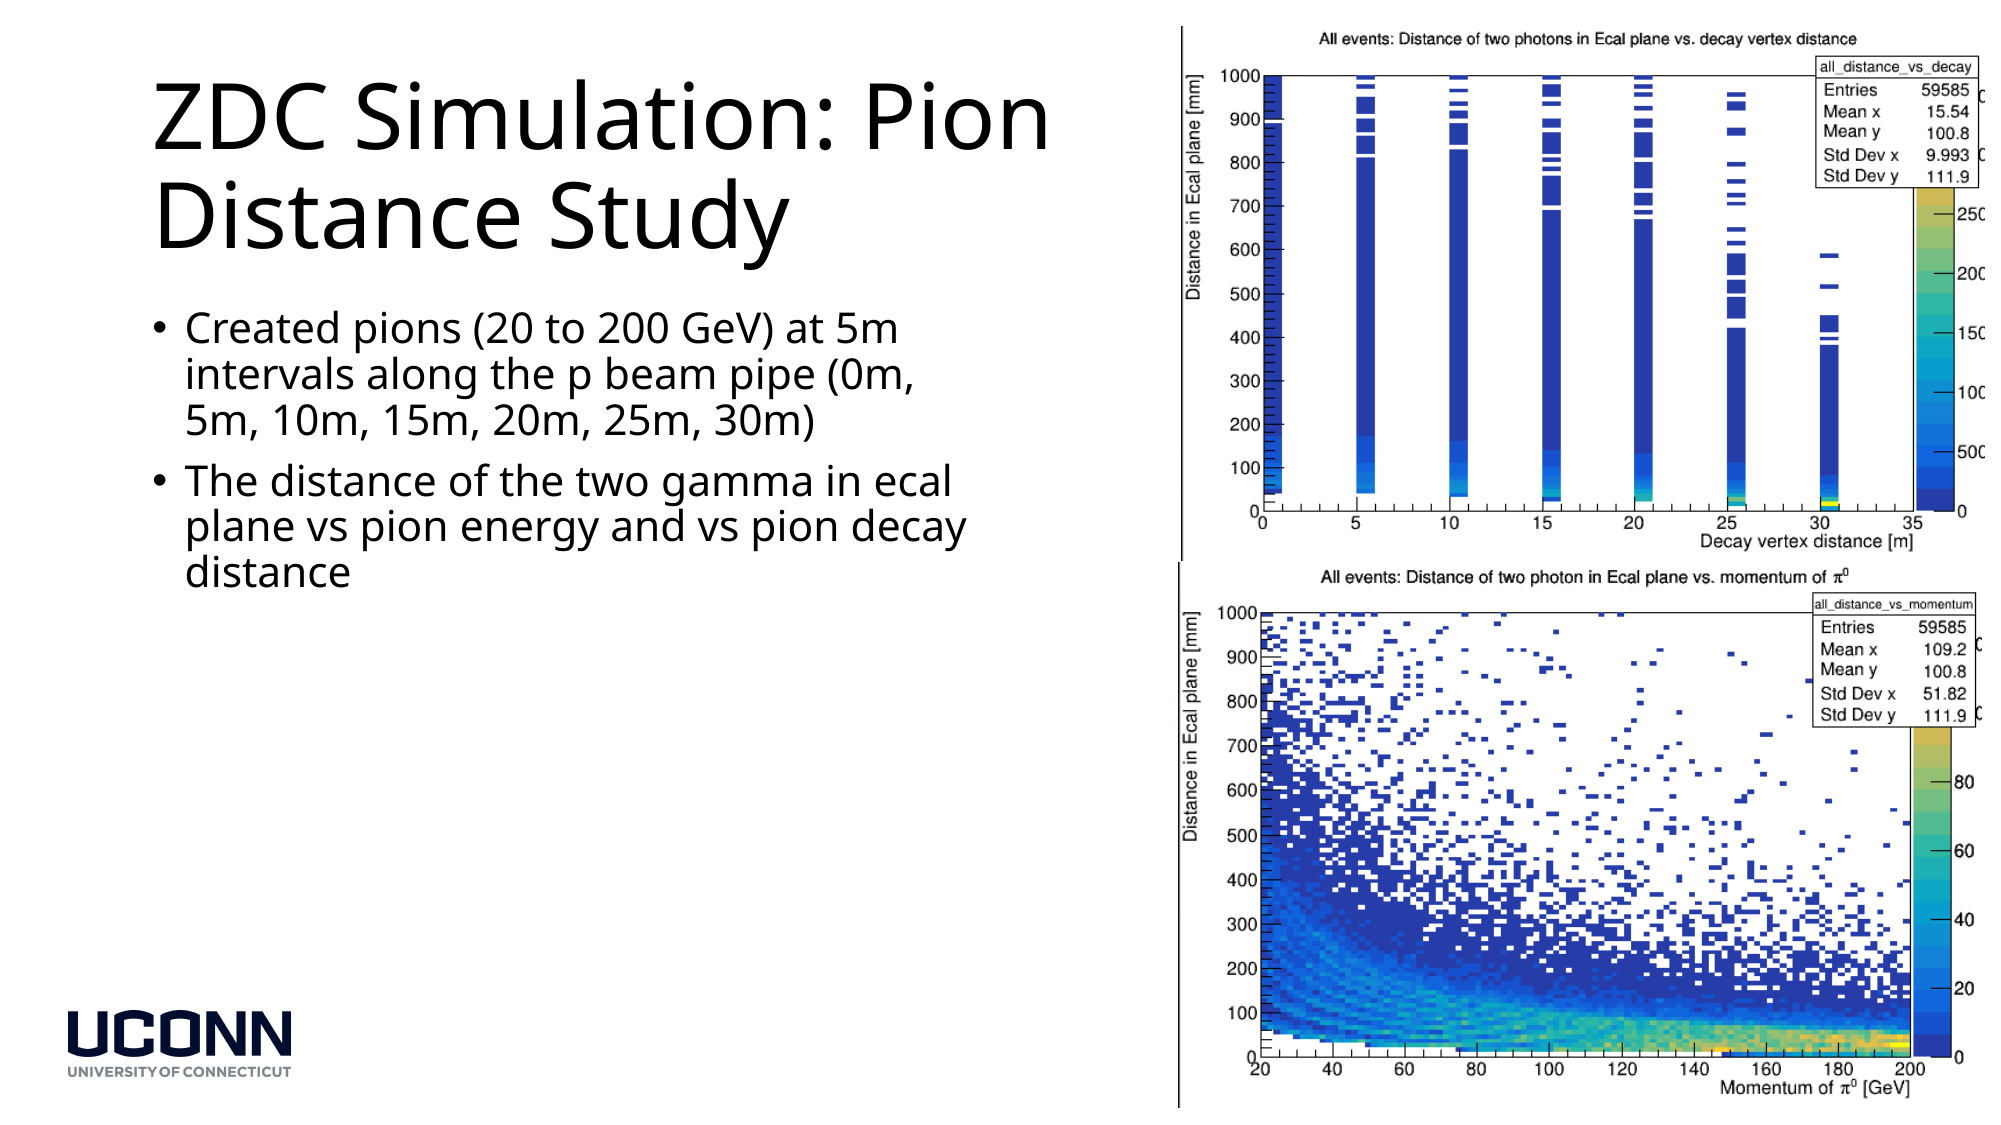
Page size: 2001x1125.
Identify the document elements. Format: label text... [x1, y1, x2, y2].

list Created pions (20 to 200 GeV) at 5m intervals along the p beam pipe (0m, 5m, 10m, 15m, 20m, 25m, 30m) The distance of the two gamma in ecal plane vs pion energy and vs pion decay distance [137, 299, 1000, 606]
title ZDC Simulation: Pion Distance Study [137, 59, 1180, 280]
picture [67, 1009, 291, 1078]
picture [1178, 26, 1985, 1108]
